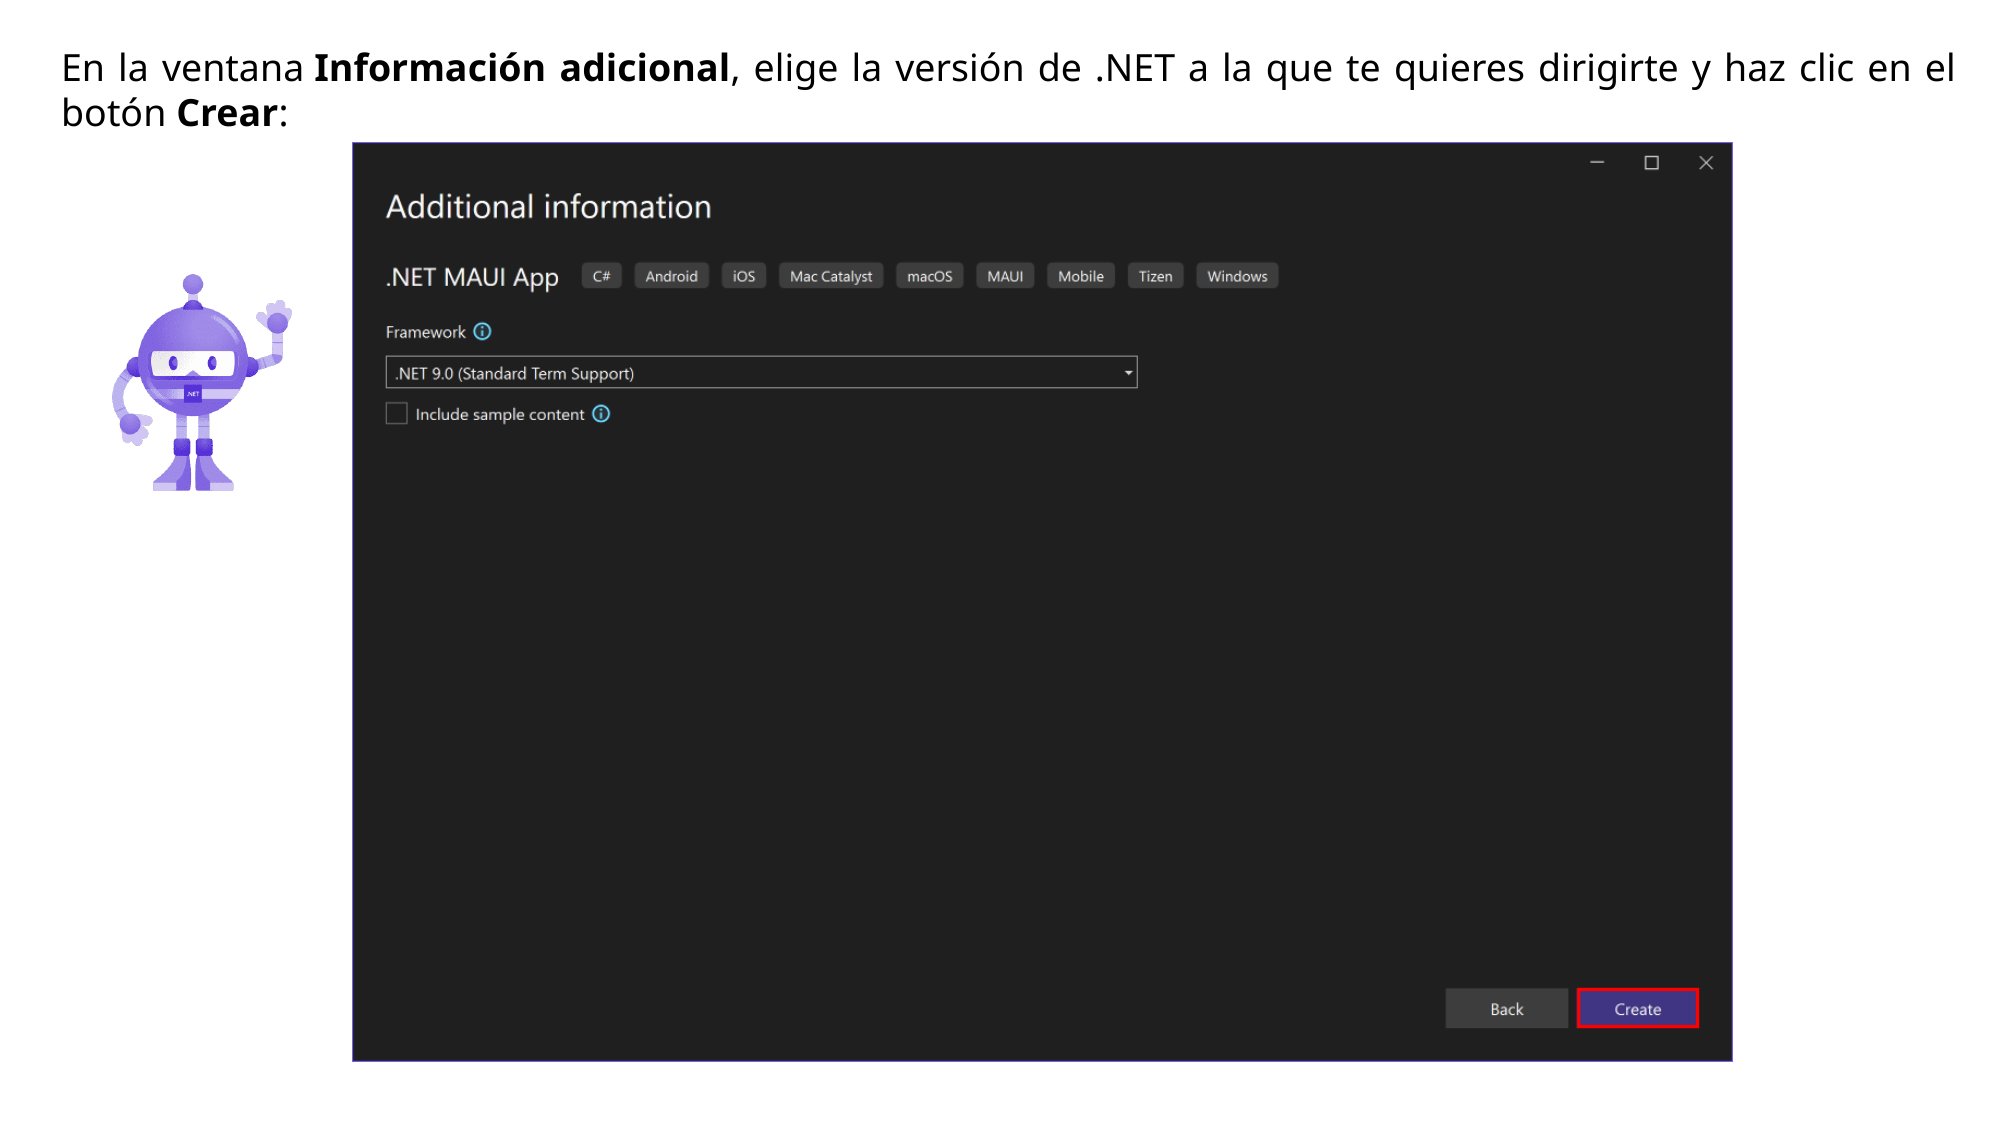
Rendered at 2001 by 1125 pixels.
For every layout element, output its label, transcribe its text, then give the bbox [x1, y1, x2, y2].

picture [111, 273, 293, 492]
text_box En la ventana Información adicional, elige la versión de .NET a la que te quieres dirigirte y haz clic en el botón Crear: [46, 36, 1973, 141]
picture [351, 141, 1733, 1063]
